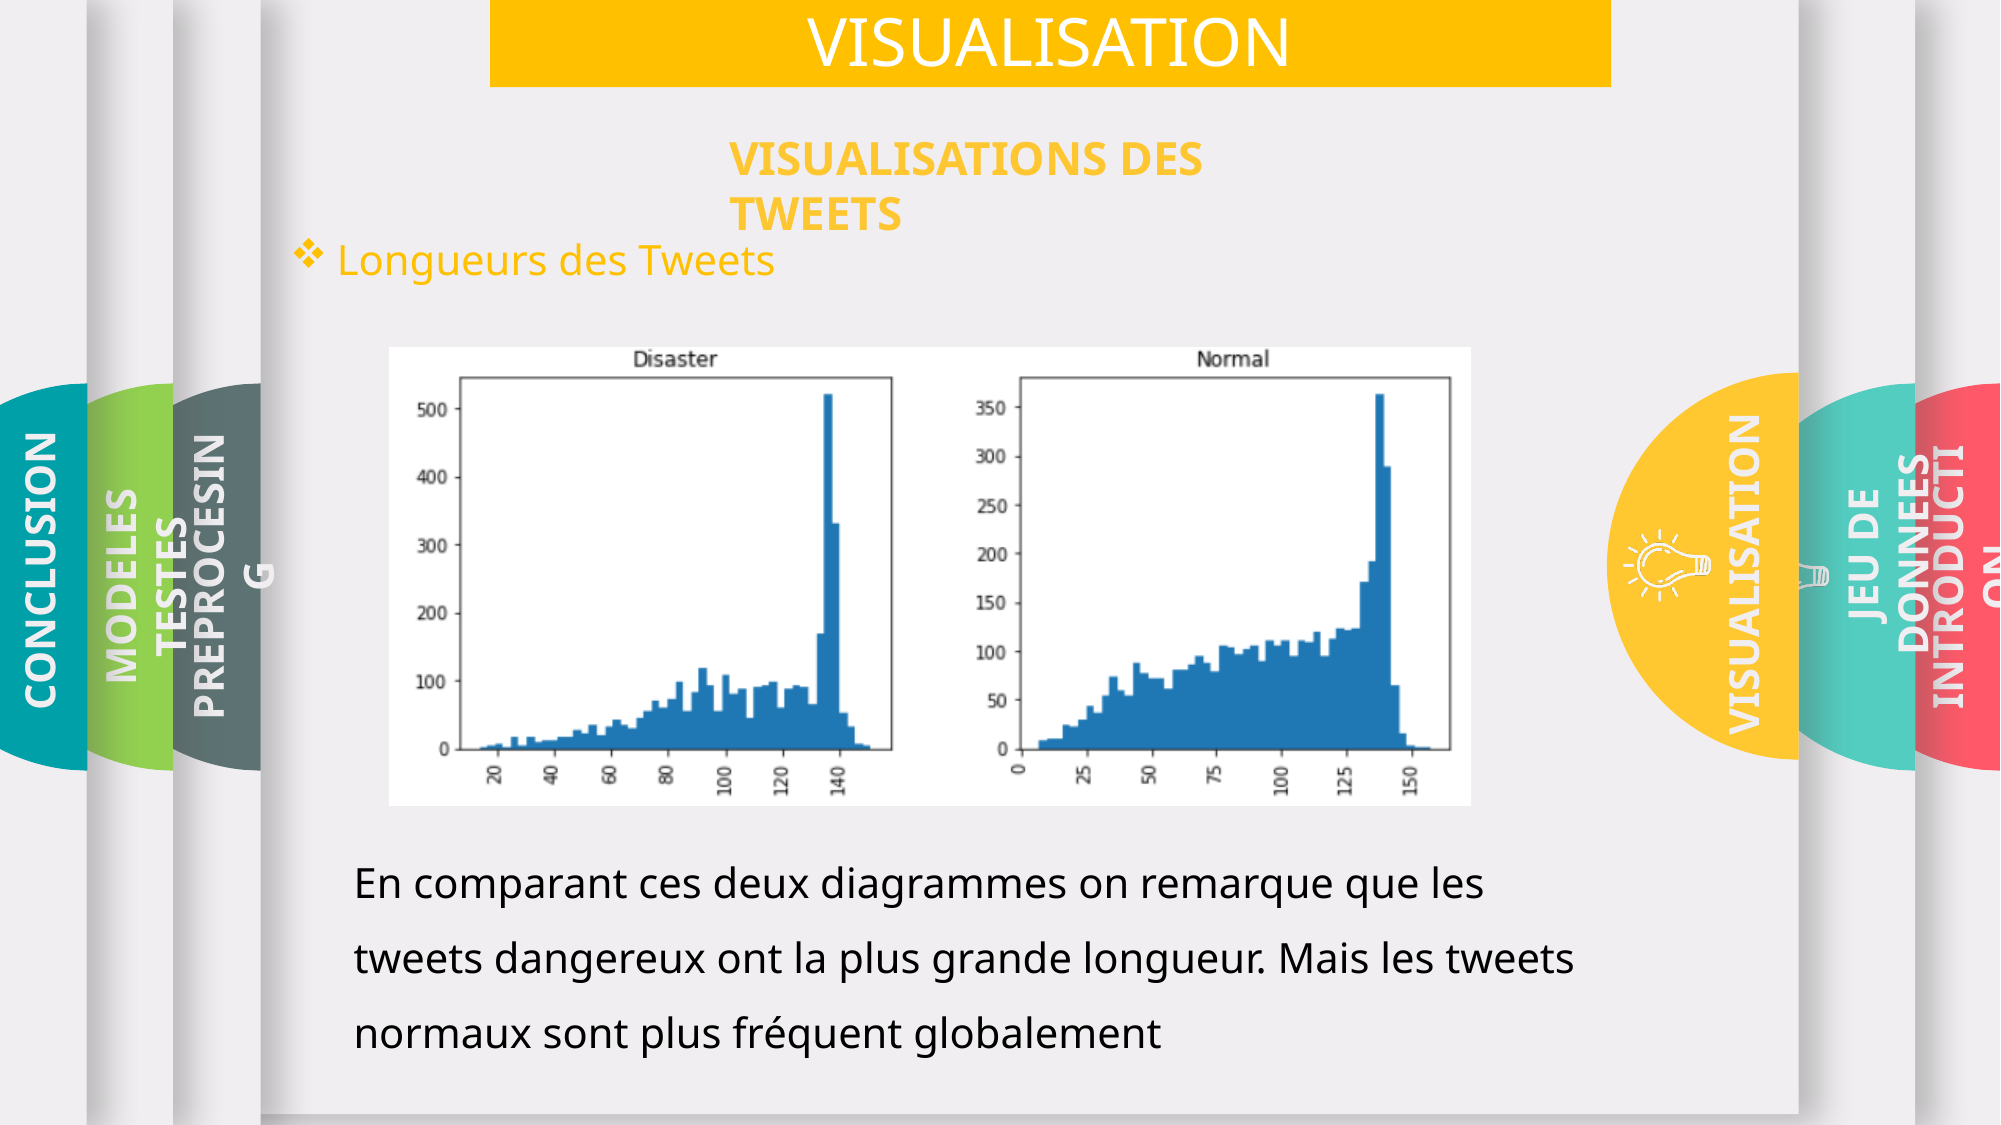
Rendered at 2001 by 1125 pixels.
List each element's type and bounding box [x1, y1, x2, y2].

text_box [173, 0, 261, 1125]
text_box [88, 0, 173, 1125]
picture [389, 347, 1471, 806]
text_box [261, 0, 1799, 1115]
text_box [0, 0, 88, 1125]
text_box [261, 0, 1916, 1125]
text_box [1916, 0, 2000, 1125]
